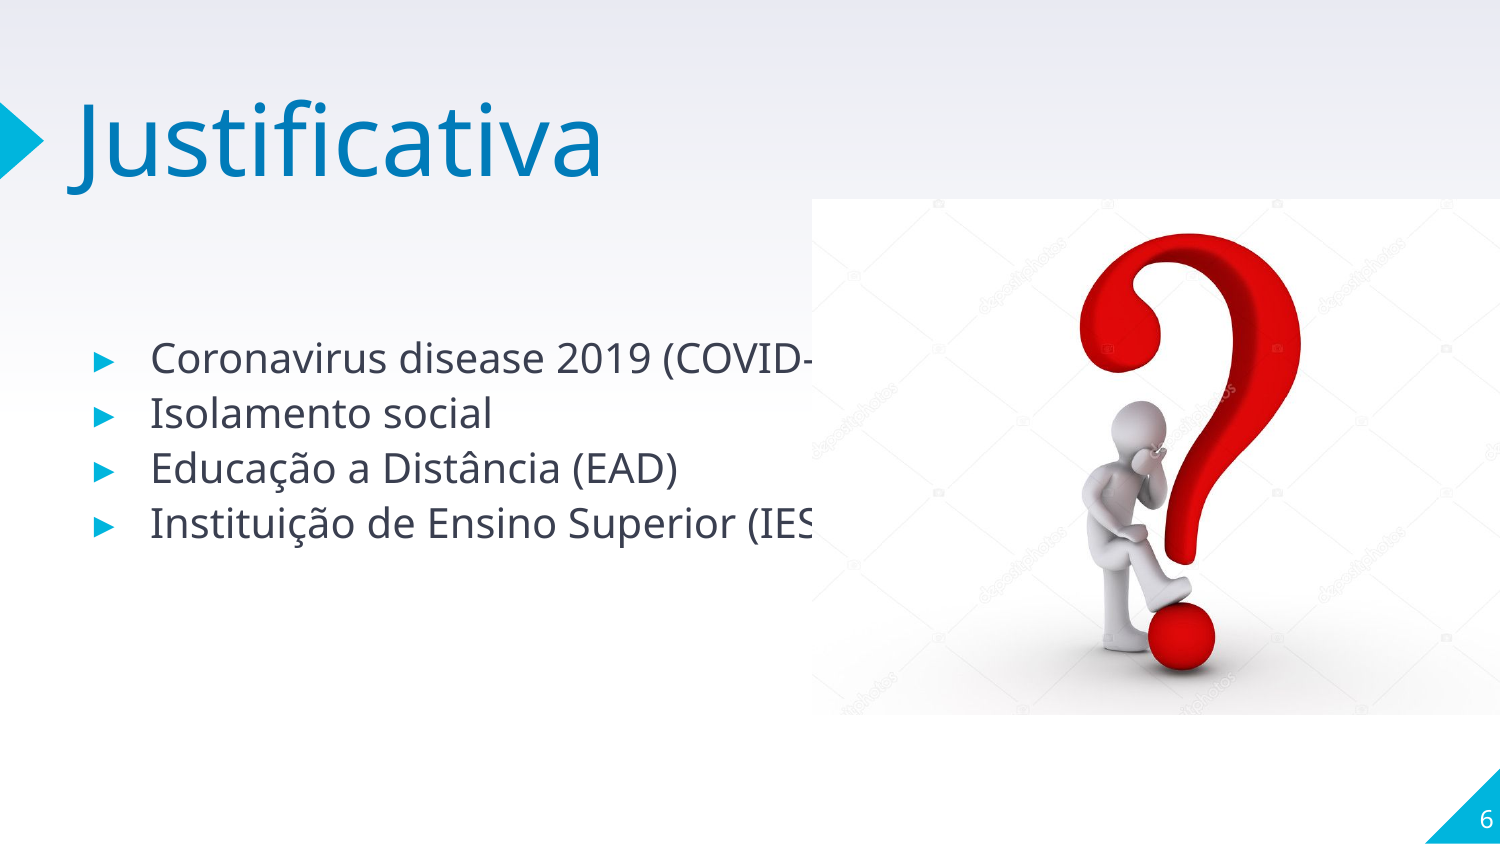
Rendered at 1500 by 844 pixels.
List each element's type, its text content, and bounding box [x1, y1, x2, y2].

title Justificativa [75, 99, 1001, 277]
list Coronavirus disease 2019 (COVID-19) Isolamento social Educação a Distância (EAD) Instituição de Ensino Superior (IES) [75, 327, 1001, 761]
slide_number 6 [1418, 760, 1494, 838]
picture [812, 199, 1500, 716]
